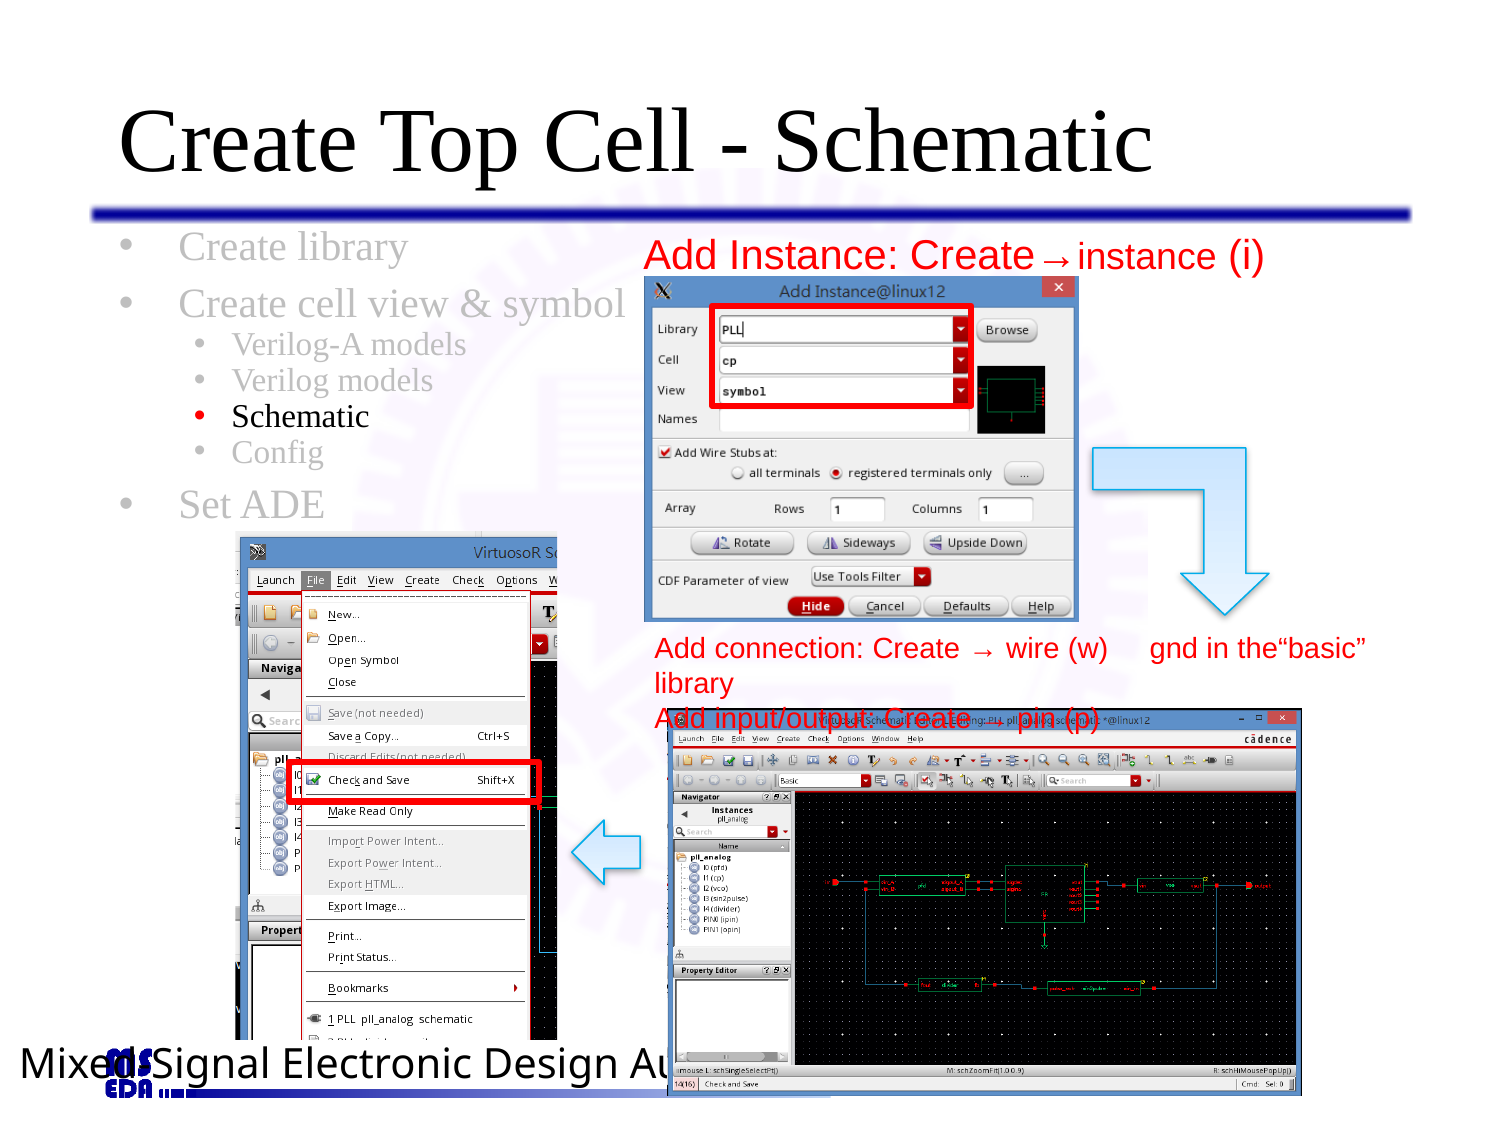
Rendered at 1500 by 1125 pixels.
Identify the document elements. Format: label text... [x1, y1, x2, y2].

text_box Add connection: Create → wire (w) gnd in the“basic” library Add input/output: Create → pin (p) [639, 621, 1464, 742]
picture [235, 531, 558, 1040]
picture [667, 708, 1302, 1096]
text_box [1092, 447, 1270, 616]
picture [103, 1046, 155, 1099]
title Create Top Cell - Schematic [103, 68, 1398, 199]
text_box [571, 819, 641, 885]
text_box Add Instance: Create→instance (i) [628, 220, 1412, 285]
list Create library Create cell view & symbol Verilog-A models Verilog models Schematic Config Set ADE [103, 216, 1398, 985]
picture [644, 276, 1079, 622]
picture [117, 1058, 129, 1075]
